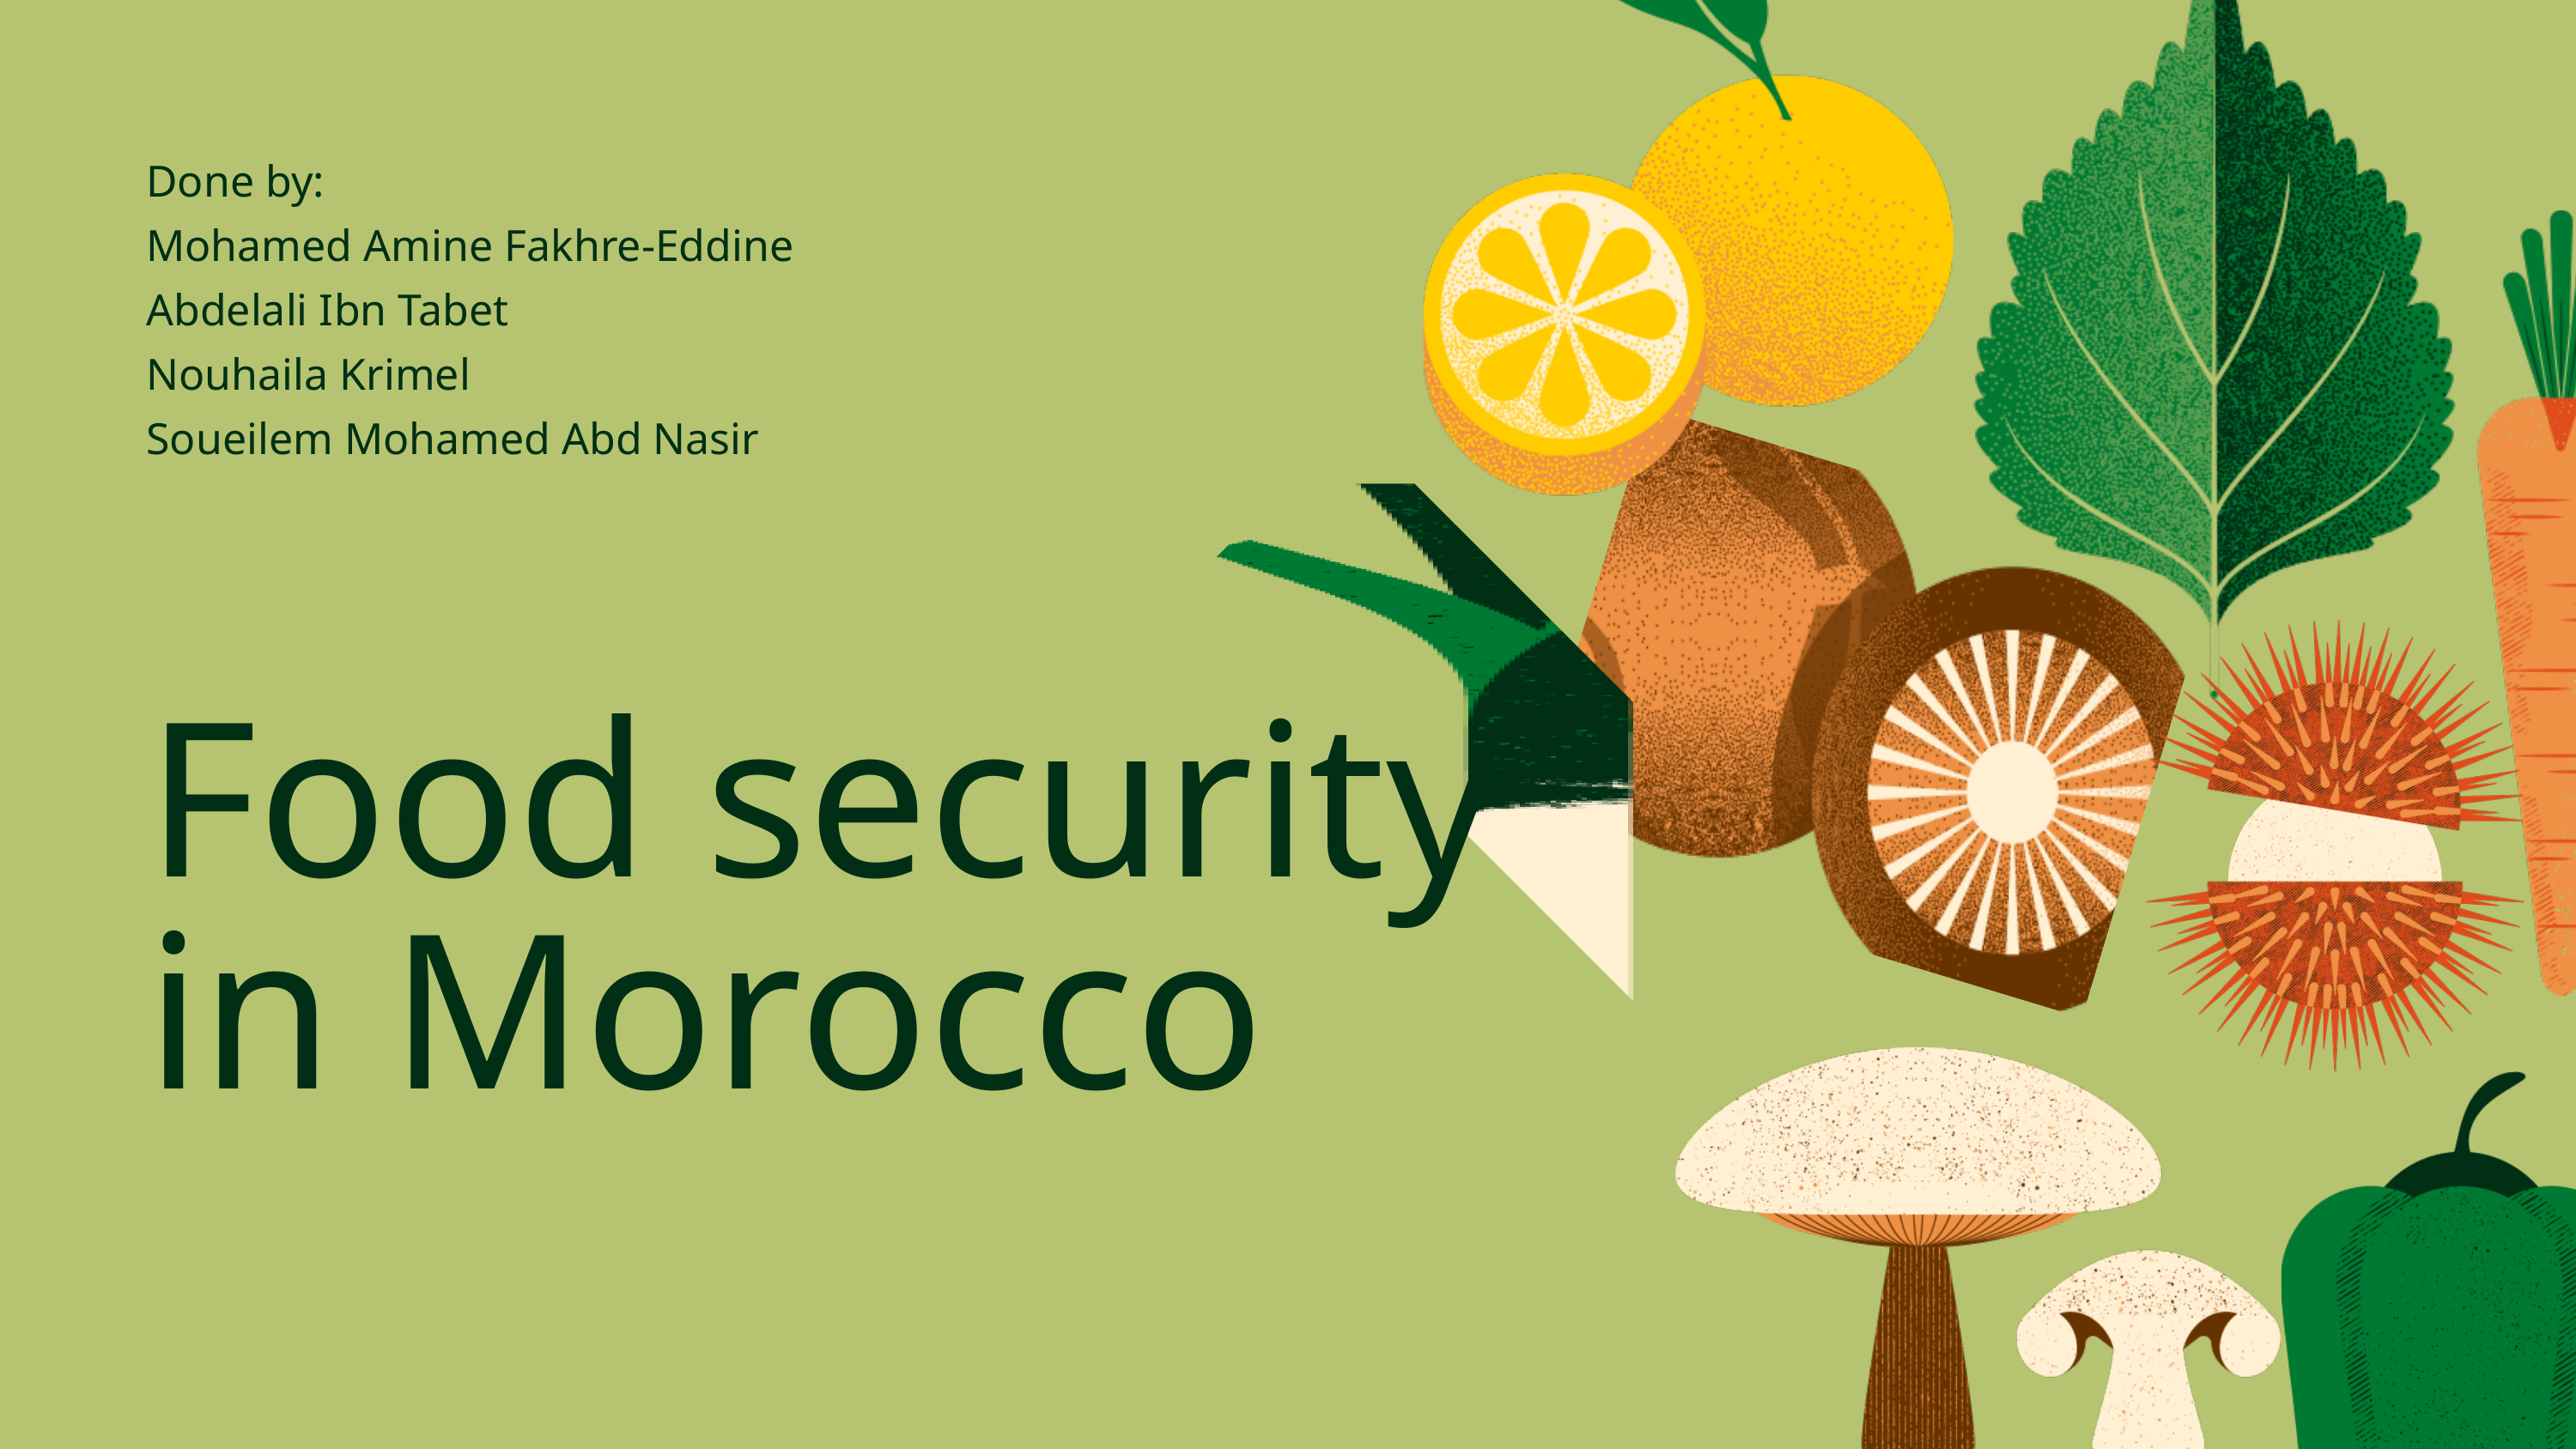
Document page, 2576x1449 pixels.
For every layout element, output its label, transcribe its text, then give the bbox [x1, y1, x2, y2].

text_box [2476, 210, 2576, 996]
text_box [1202, 421, 1900, 1047]
text_box [1577, 499, 2146, 1018]
text_box [2281, 1071, 2576, 1449]
text_box [2146, 620, 2524, 1072]
text_box [1423, 0, 1954, 499]
text_box [1675, 1047, 2281, 1449]
text_box Done by: Mohamed Amine Fakhre-Eddine Abdelali Ibn Tabet Nouhaila Krimel Soueilem Mohamed Abd Nasir [146, 141, 853, 464]
text_box Food security in Morocco [146, 706, 1529, 1132]
text_box [1969, 0, 2461, 699]
